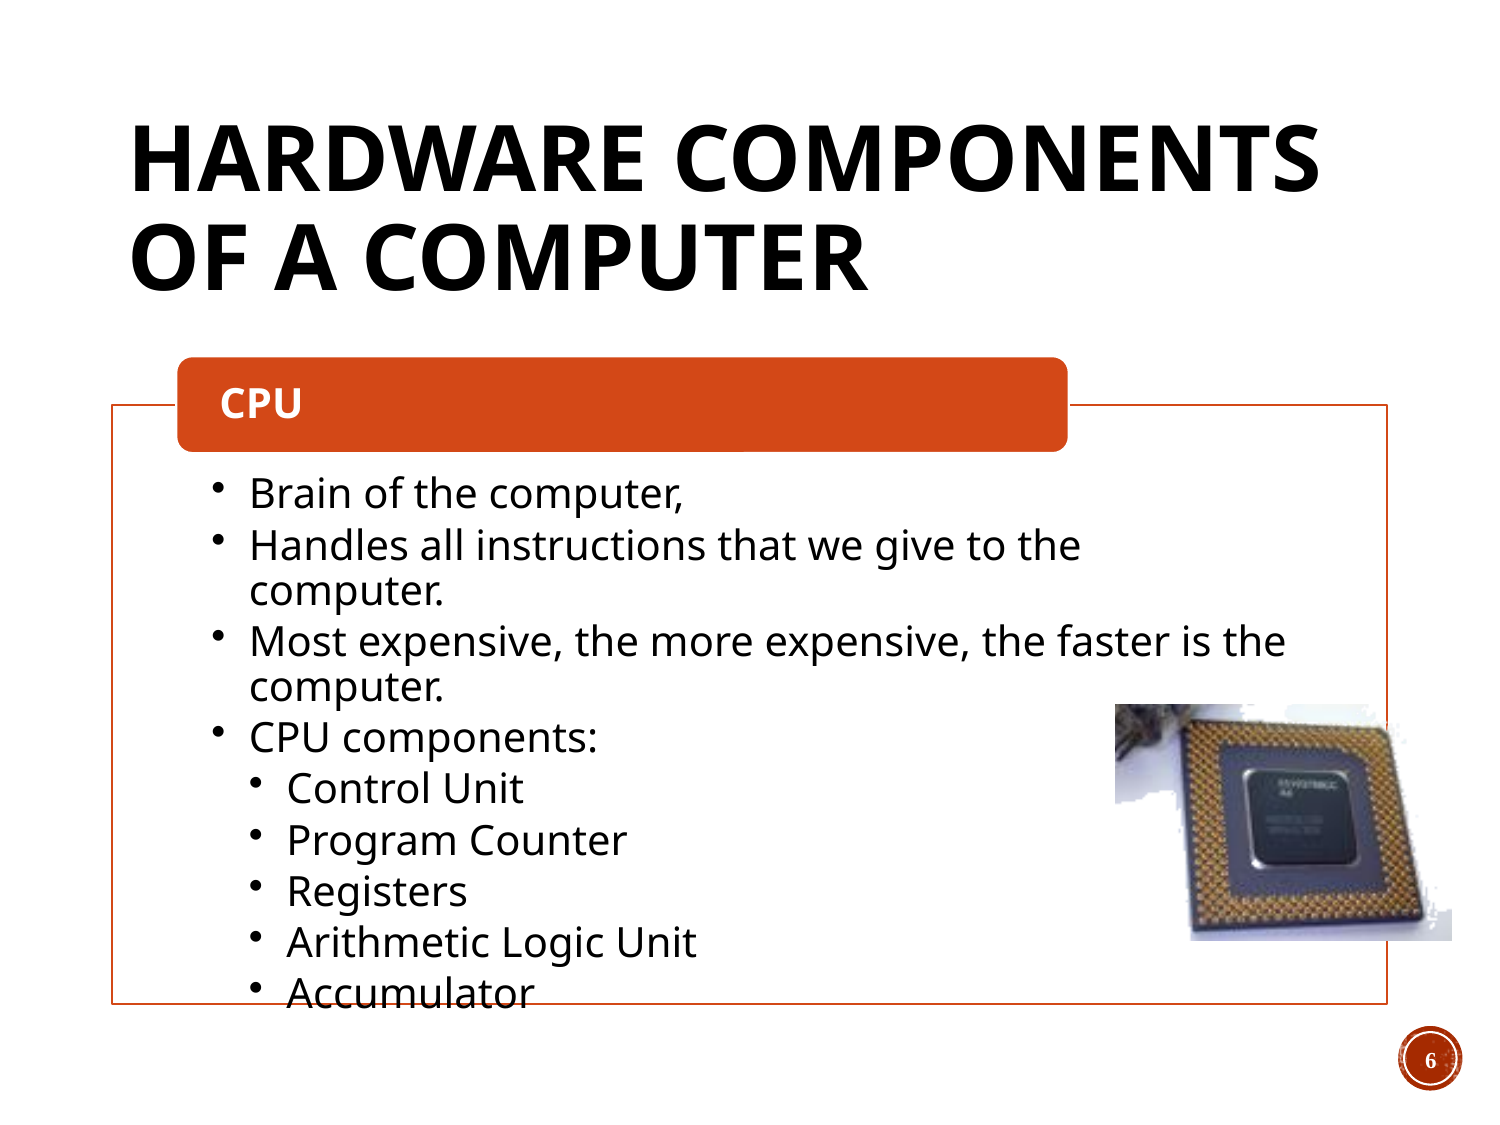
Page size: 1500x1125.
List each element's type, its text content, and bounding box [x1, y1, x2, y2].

slide_number 6 [1391, 1028, 1471, 1089]
picture [1117, 704, 1452, 941]
title Hardware Components of a Computer [112, 79, 1388, 344]
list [115, 351, 1385, 1010]
